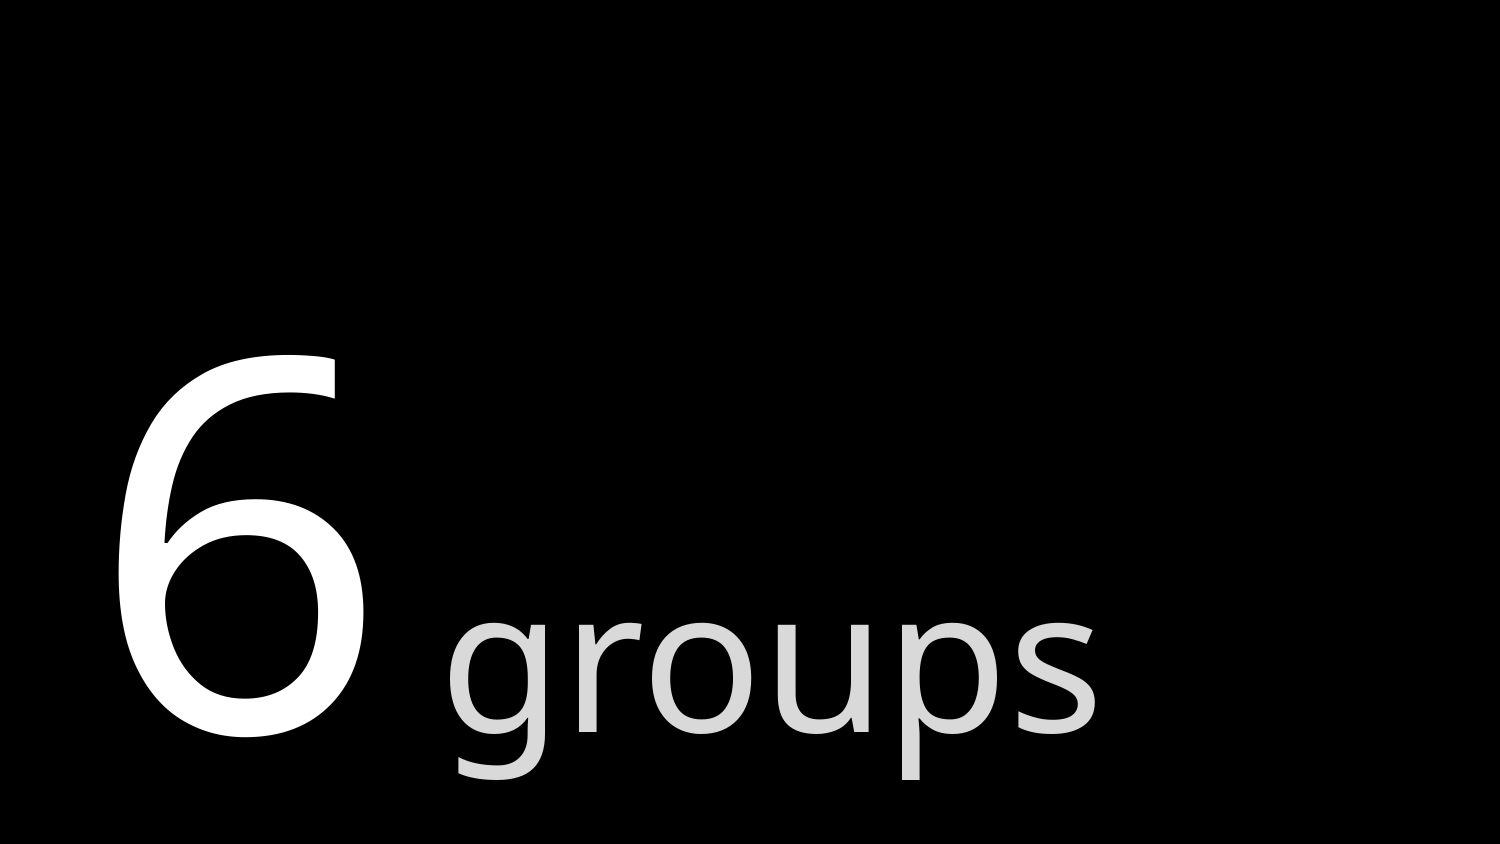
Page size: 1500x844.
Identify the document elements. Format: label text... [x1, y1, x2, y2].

list 6 groups [75, 196, 1425, 808]
